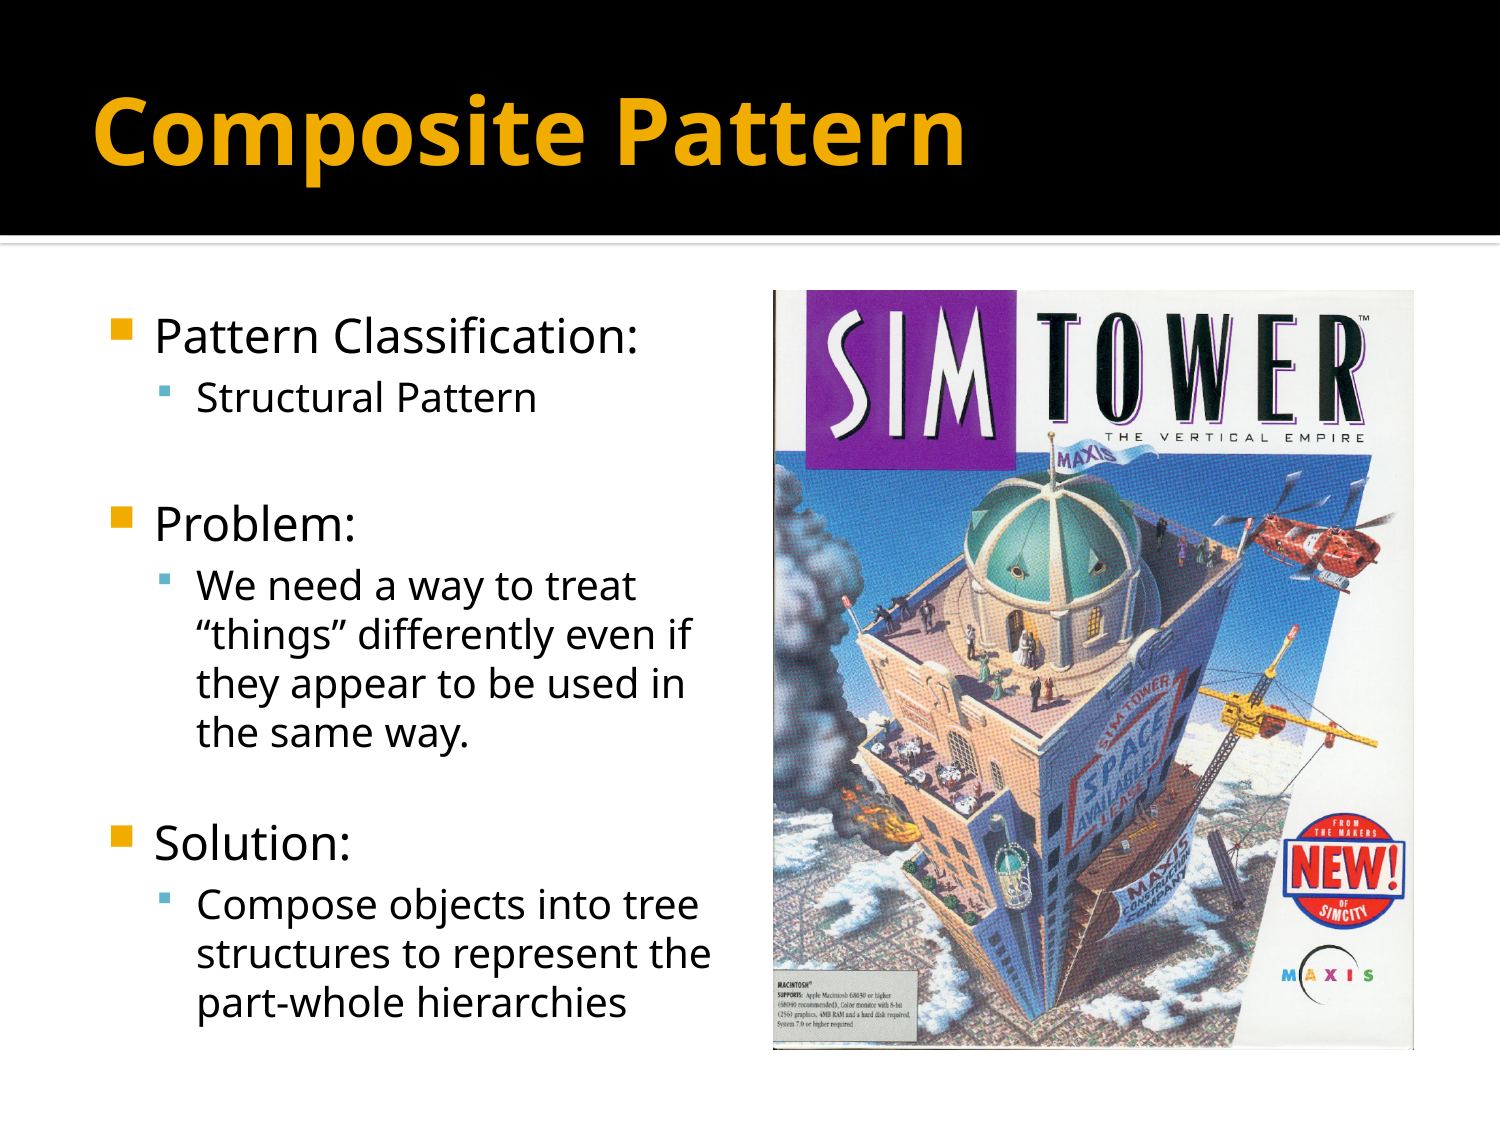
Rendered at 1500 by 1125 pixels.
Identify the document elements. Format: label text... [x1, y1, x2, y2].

title Composite Pattern [75, 24, 1425, 231]
list Pattern Classification: Structural Pattern Problem: We need a way to treat “things” differently even if they appear to be used in the same way. Solution: Compose objects into tree structures to represent the part-whole hierarchies [75, 291, 738, 1050]
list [773, 290, 1414, 1050]
